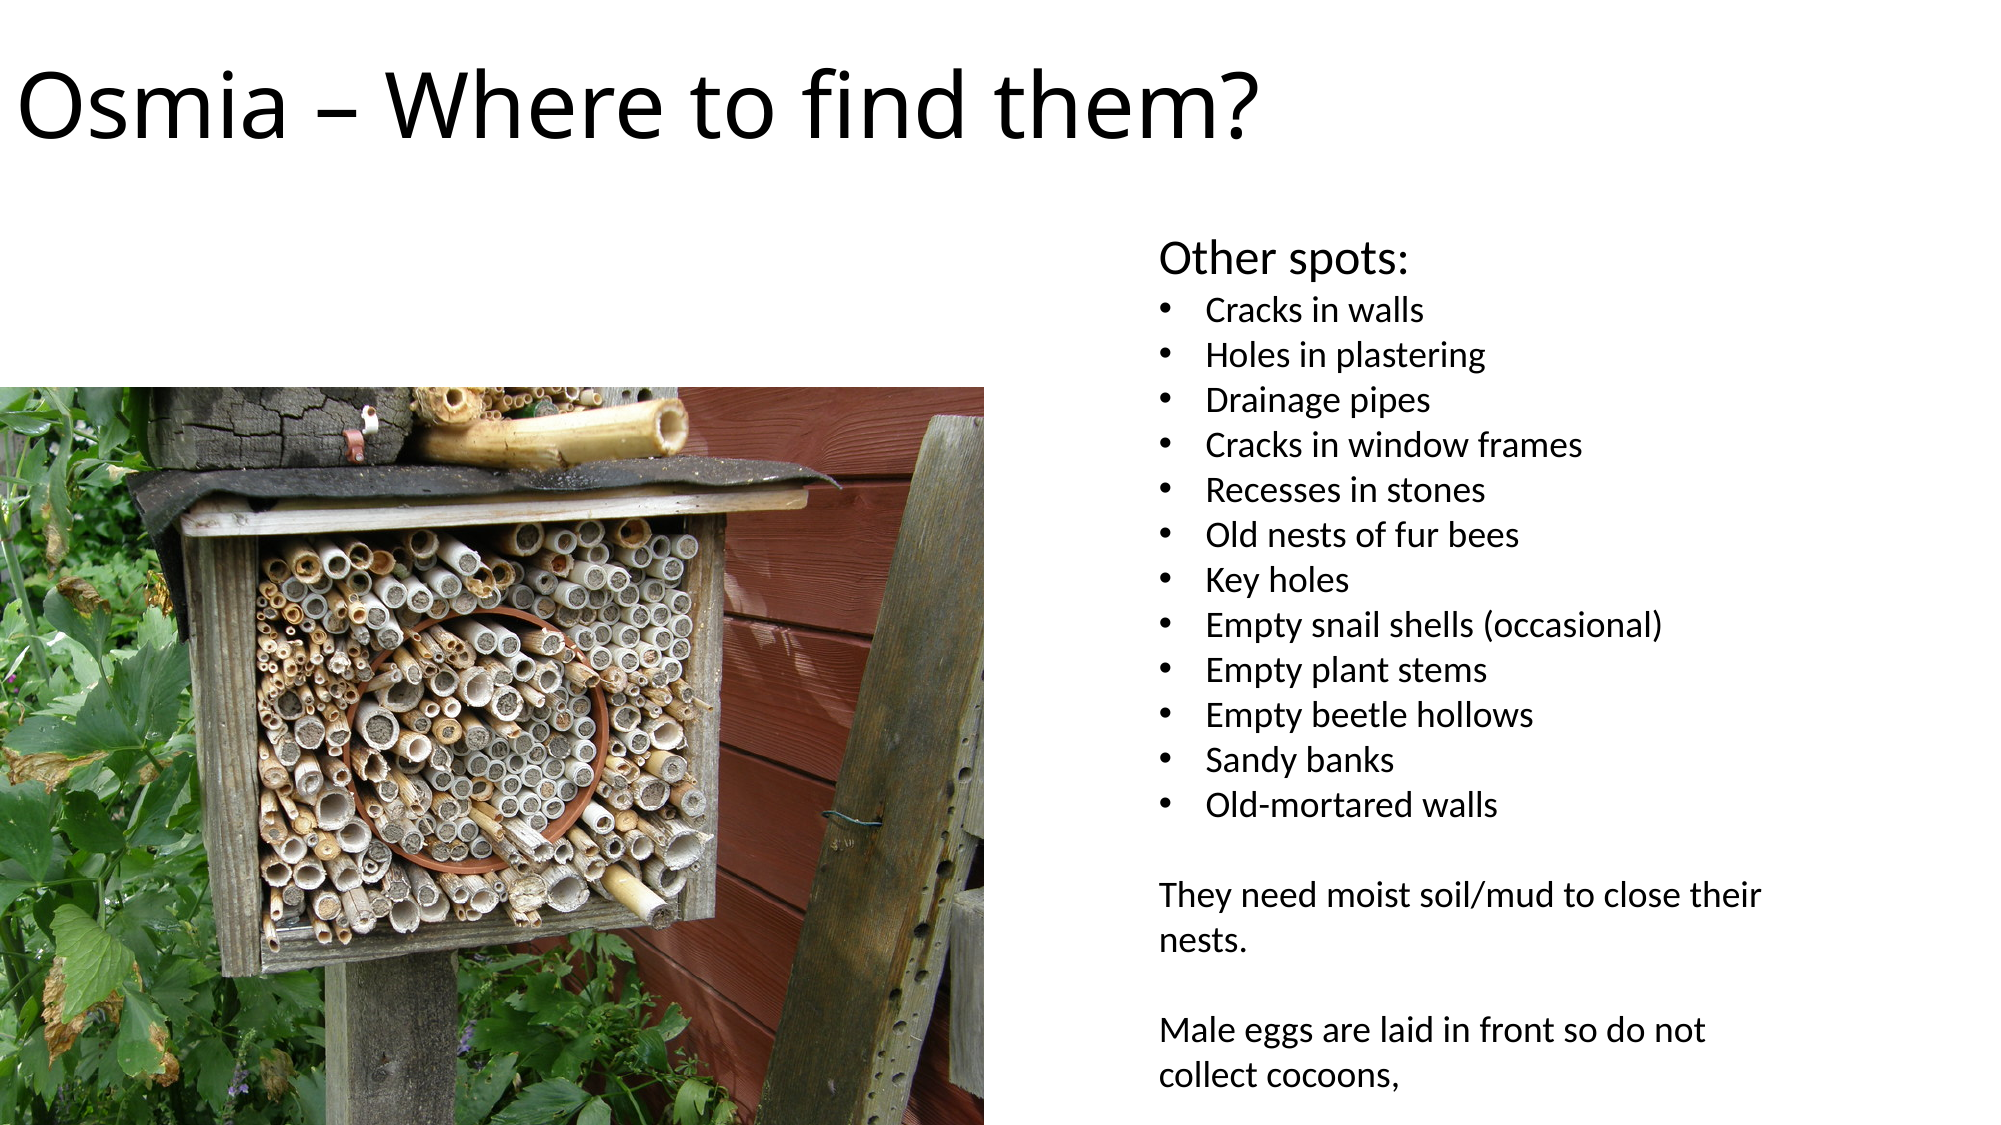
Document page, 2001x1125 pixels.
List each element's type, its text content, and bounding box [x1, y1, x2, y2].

picture [0, 387, 984, 1125]
title Osmia – Where to find them? [0, 0, 1725, 218]
text_box Other spots: Cracks in walls Holes in plastering Drainage pipes Cracks in window frames Recesses in stones Old nests of fur bees Key holes Empty snail shells (occasional) Empty plant stems Empty beetle hollows Sandy banks Old-mortared walls They need moist soil/mud to close their nests. Male eggs are laid in front so do not collect cocoons, [1143, 217, 1807, 1125]
